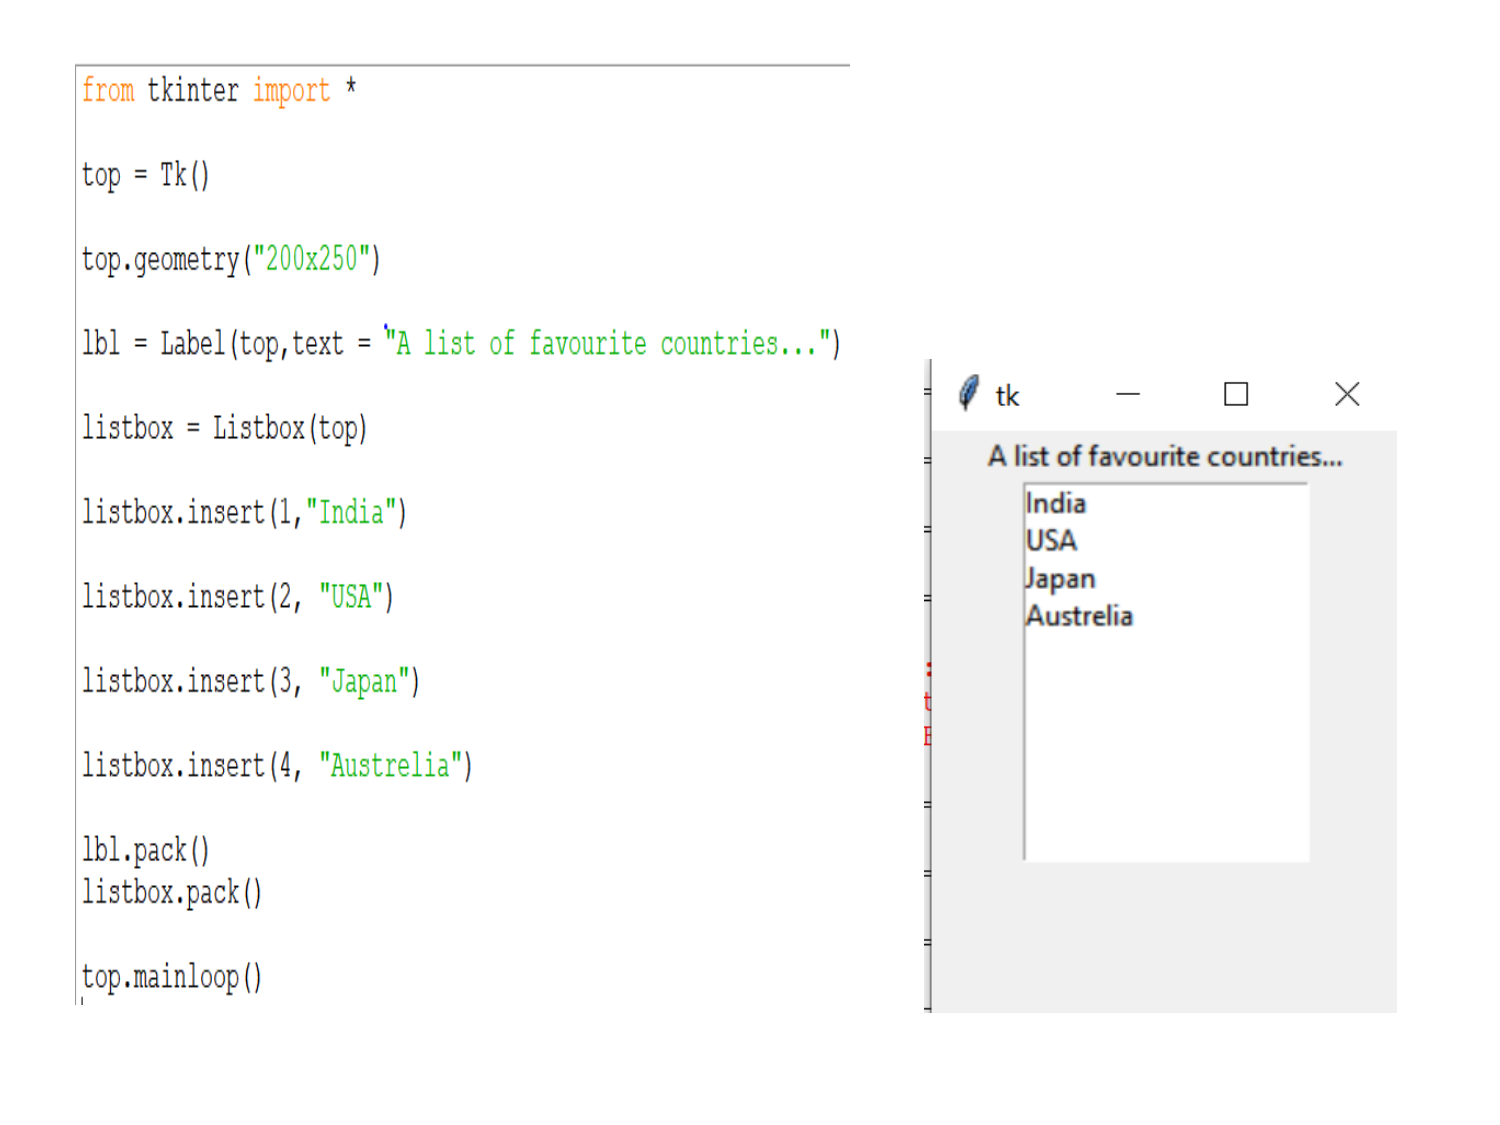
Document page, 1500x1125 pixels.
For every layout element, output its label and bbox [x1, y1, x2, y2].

picture [74, 63, 851, 1005]
list [924, 359, 1397, 1013]
